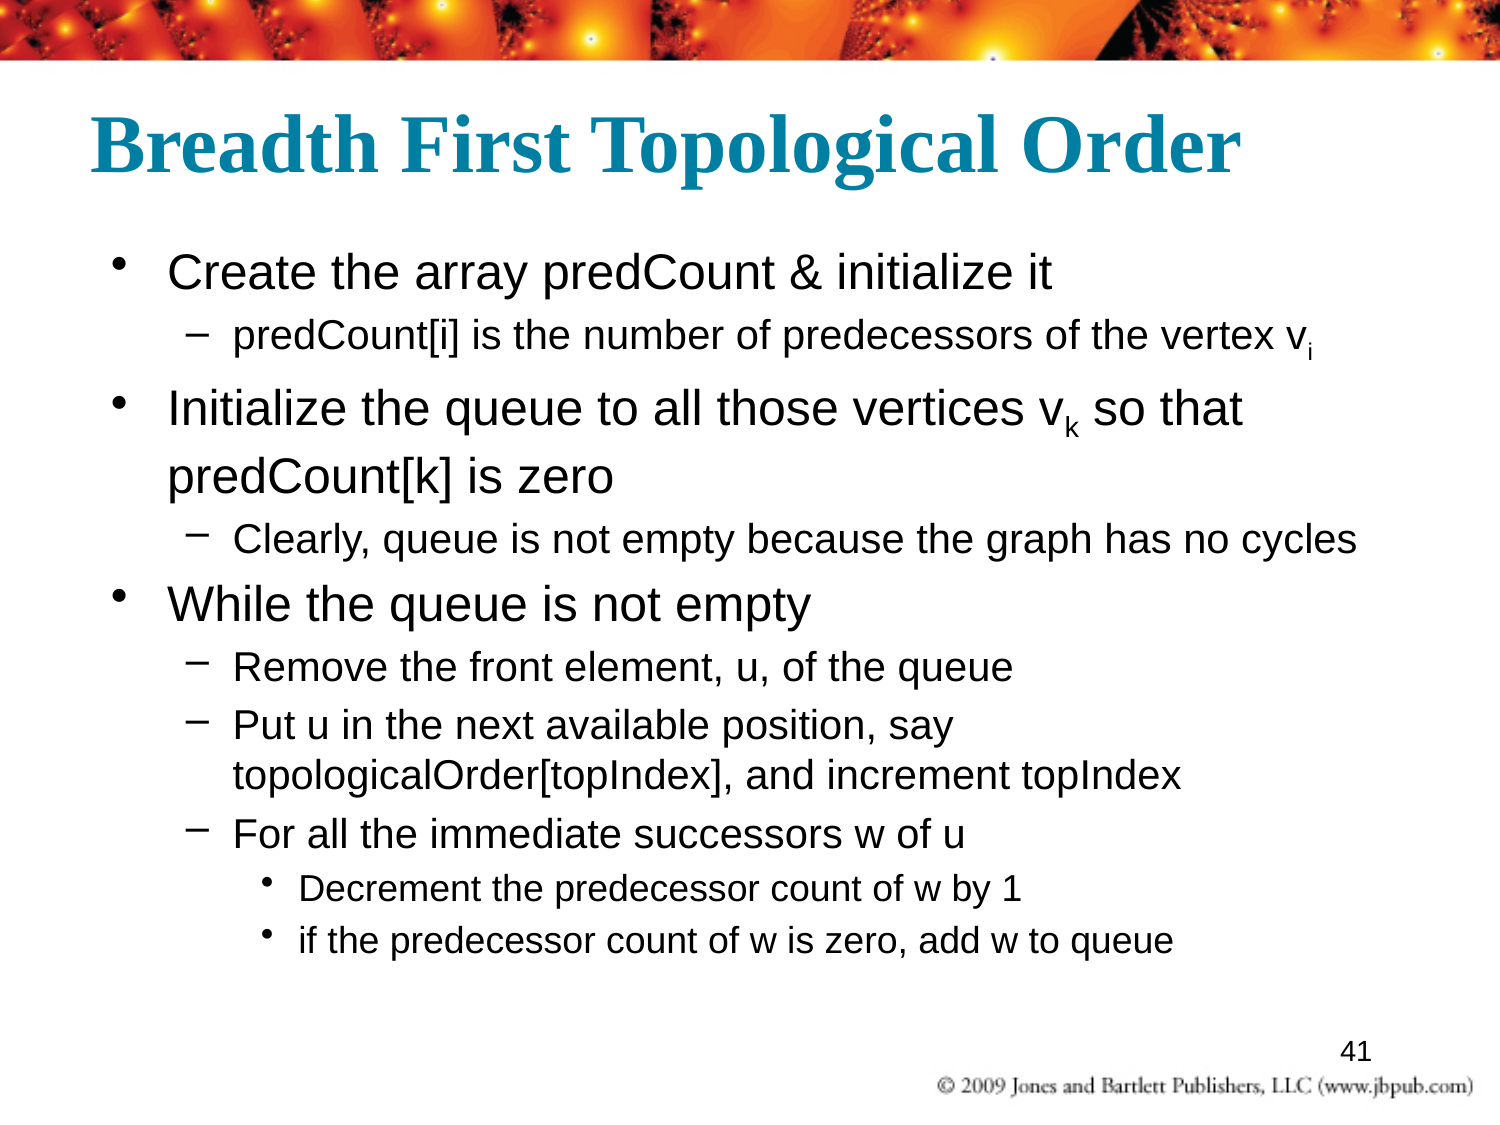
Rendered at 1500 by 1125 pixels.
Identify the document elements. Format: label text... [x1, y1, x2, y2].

title Breadth First Topological Order [74, 44, 1426, 233]
picture [0, 0, 1500, 1125]
list Create the array predCount & initialize it predCount[i] is the number of predecessors of the vertex vi Initialize the queue to all those vertices vk so that predCount[k] is zero Clearly, queue is not empty because the graph has no cycles While the queue is not empty Remove the front element, u, of the queue Put u in the next available position, say topologicalOrder[topIndex], and increment topIndex For all the immediate successors w of u Decrement the predecessor count of w by 1 if the predecessor count of w is zero, add w to queue [95, 231, 1426, 975]
slide_number 41 [1074, 1024, 1388, 1101]
